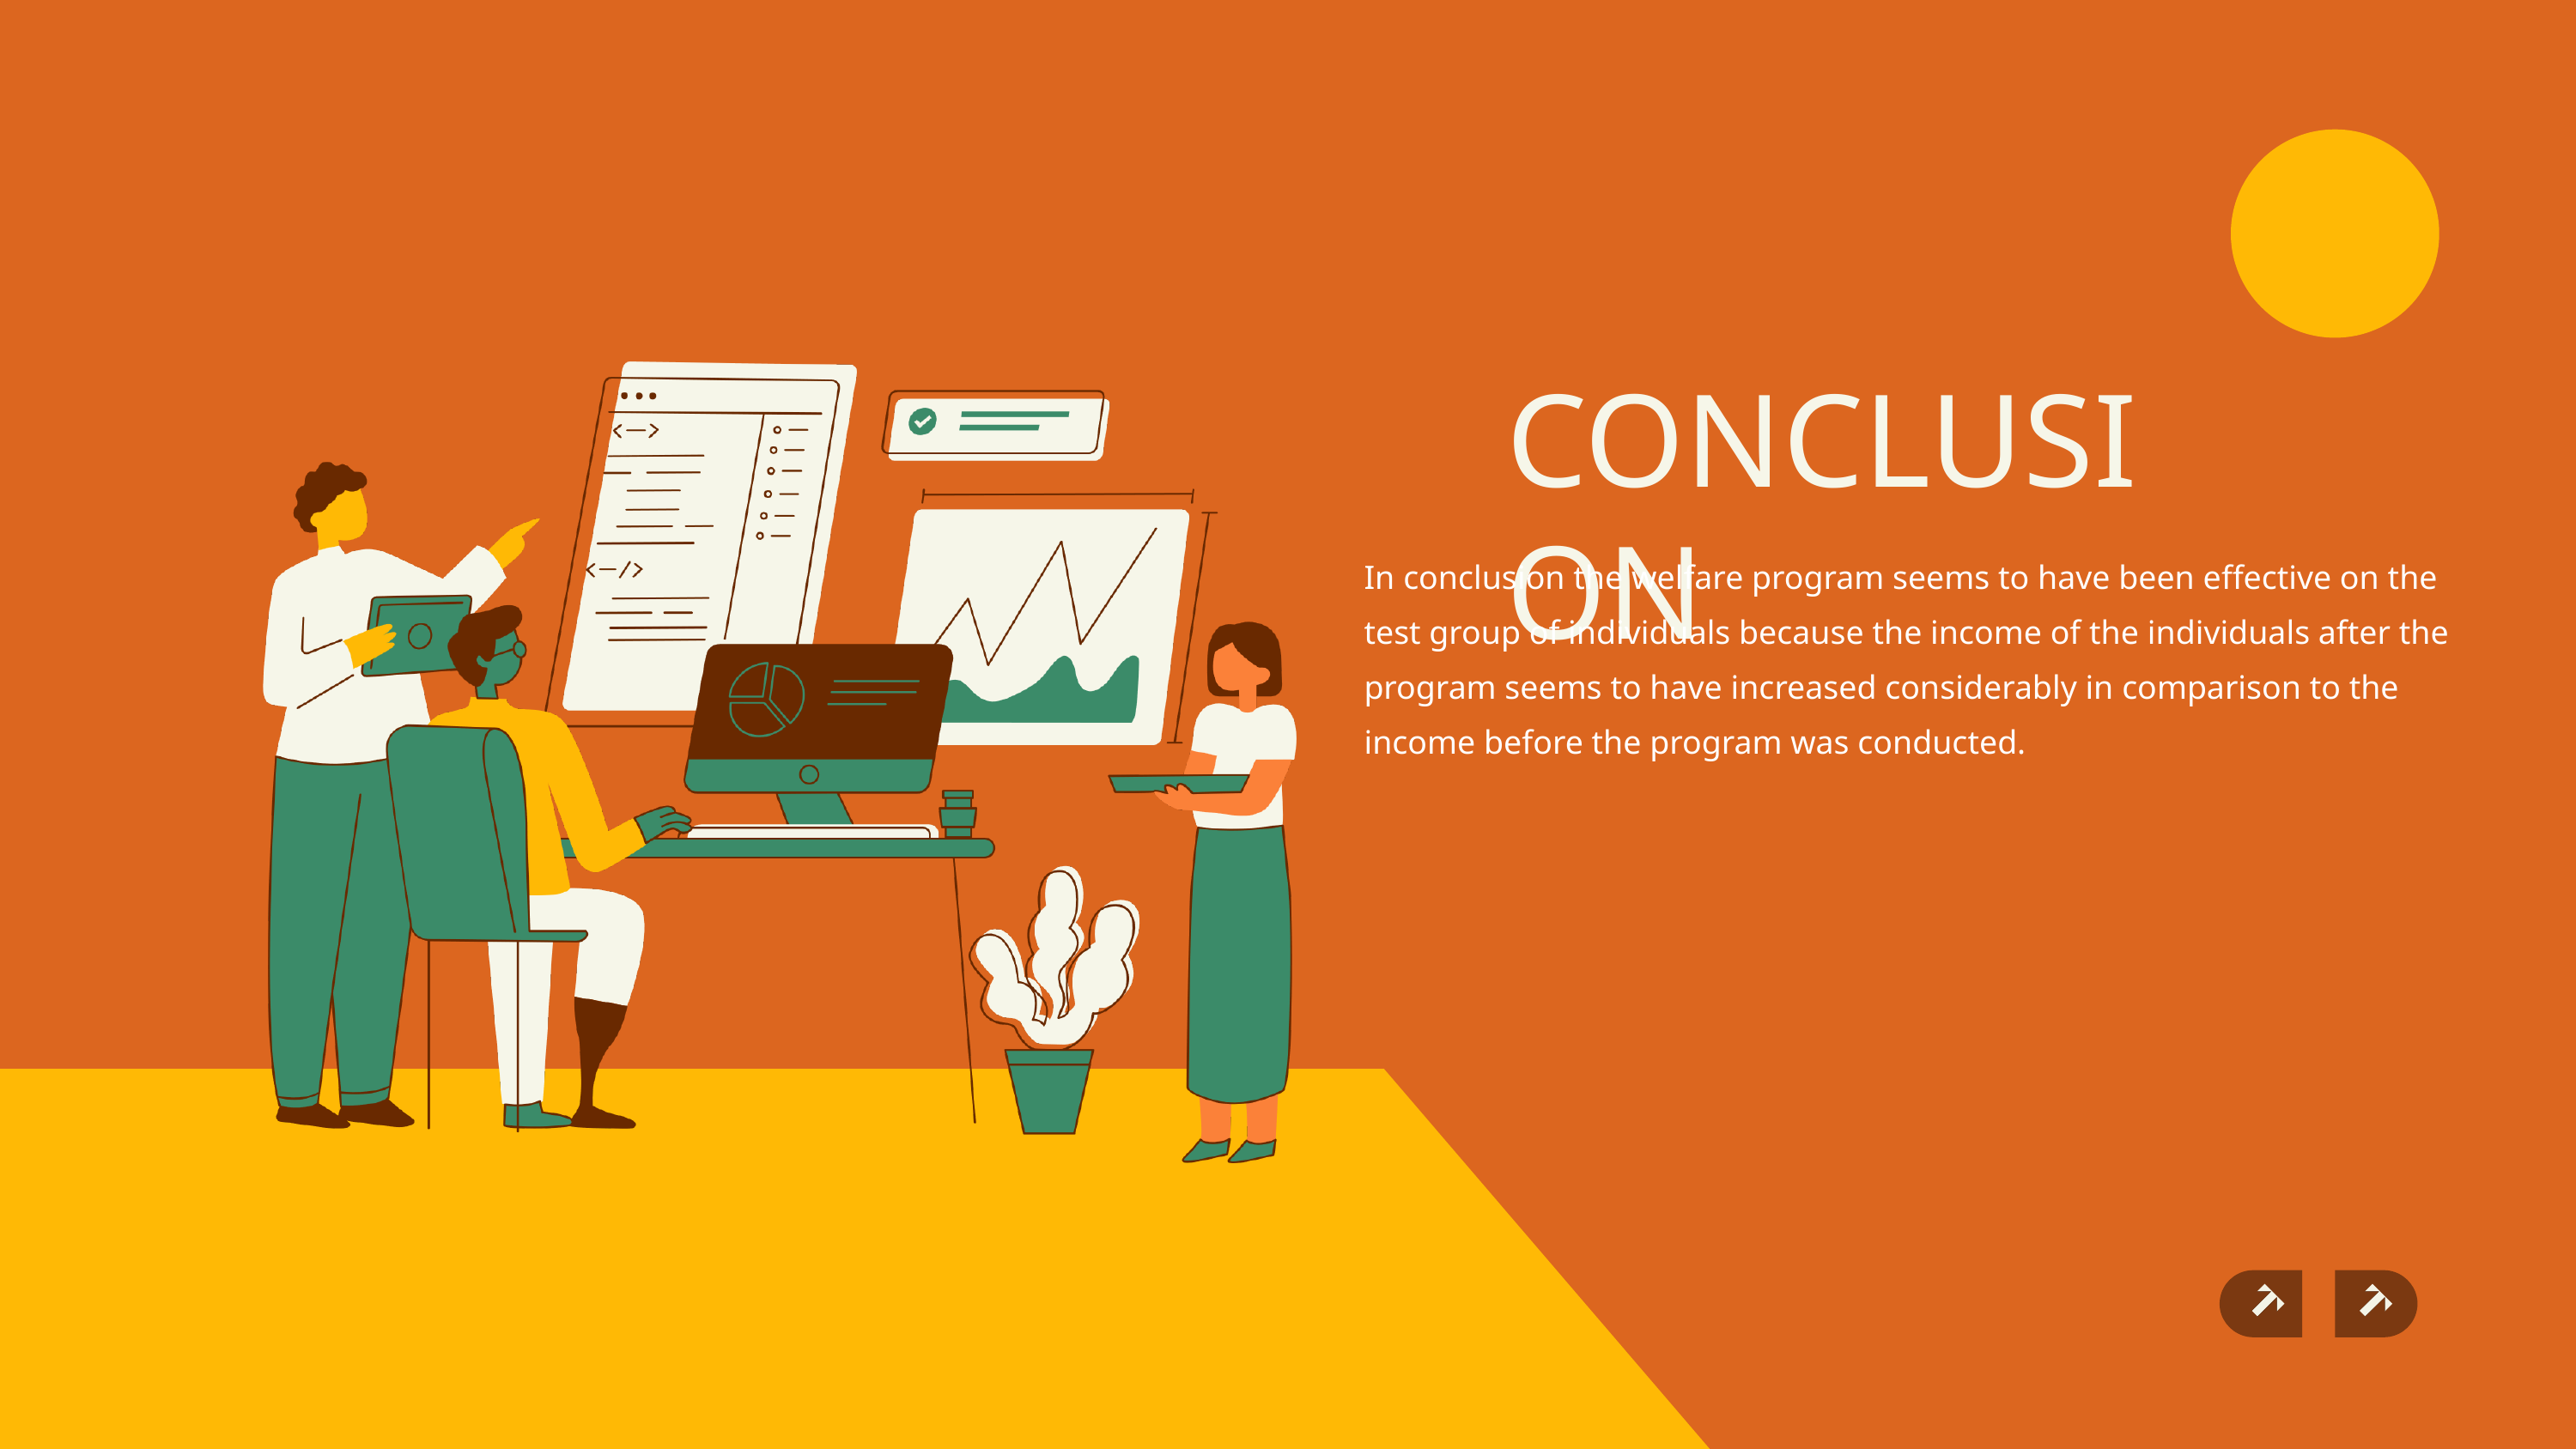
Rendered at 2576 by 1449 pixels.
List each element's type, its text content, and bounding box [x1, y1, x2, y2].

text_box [2227, 1262, 2295, 1345]
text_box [2230, 129, 2439, 338]
text_box [256, 361, 1310, 1066]
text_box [0, 1068, 1725, 1449]
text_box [2342, 1262, 2410, 1345]
text_box In conclusion the welfare program seems to have been effective on the test group of individuals because the income of the individuals after the program seems to have increased considerably in comparison to the income before the program was conducted. [1351, 534, 2468, 767]
text_box CONCLUSION [1506, 361, 2202, 534]
